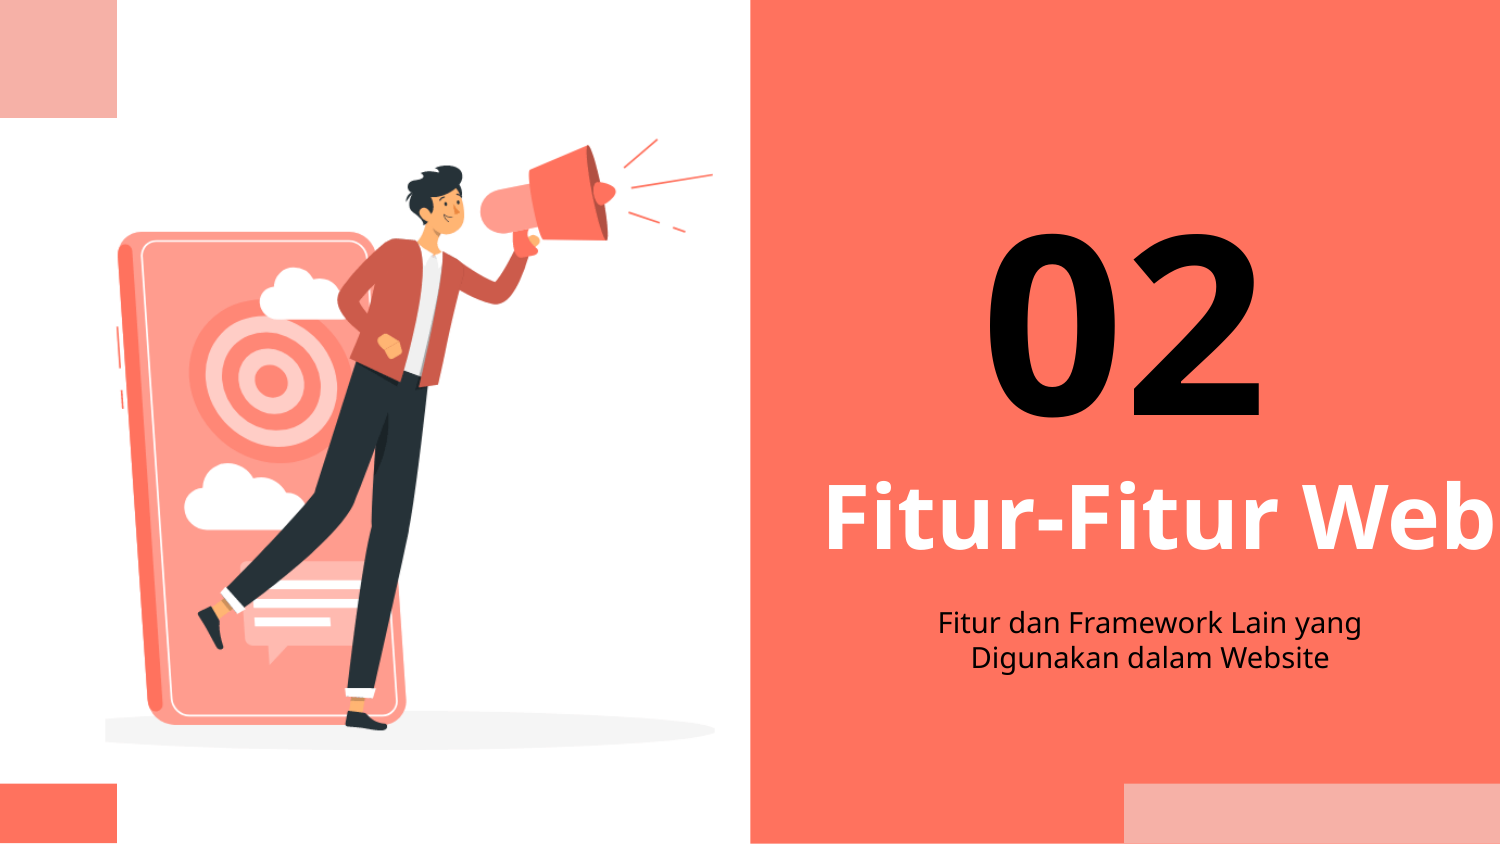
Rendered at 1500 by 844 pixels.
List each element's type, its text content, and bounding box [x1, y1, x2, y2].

title Fitur-Fitur Web [761, 469, 1500, 578]
subtitle Fitur dan Framework Lain yang Digunakan dalam Website [891, 589, 1409, 687]
title 02 [949, 156, 1300, 469]
picture [105, 122, 715, 751]
